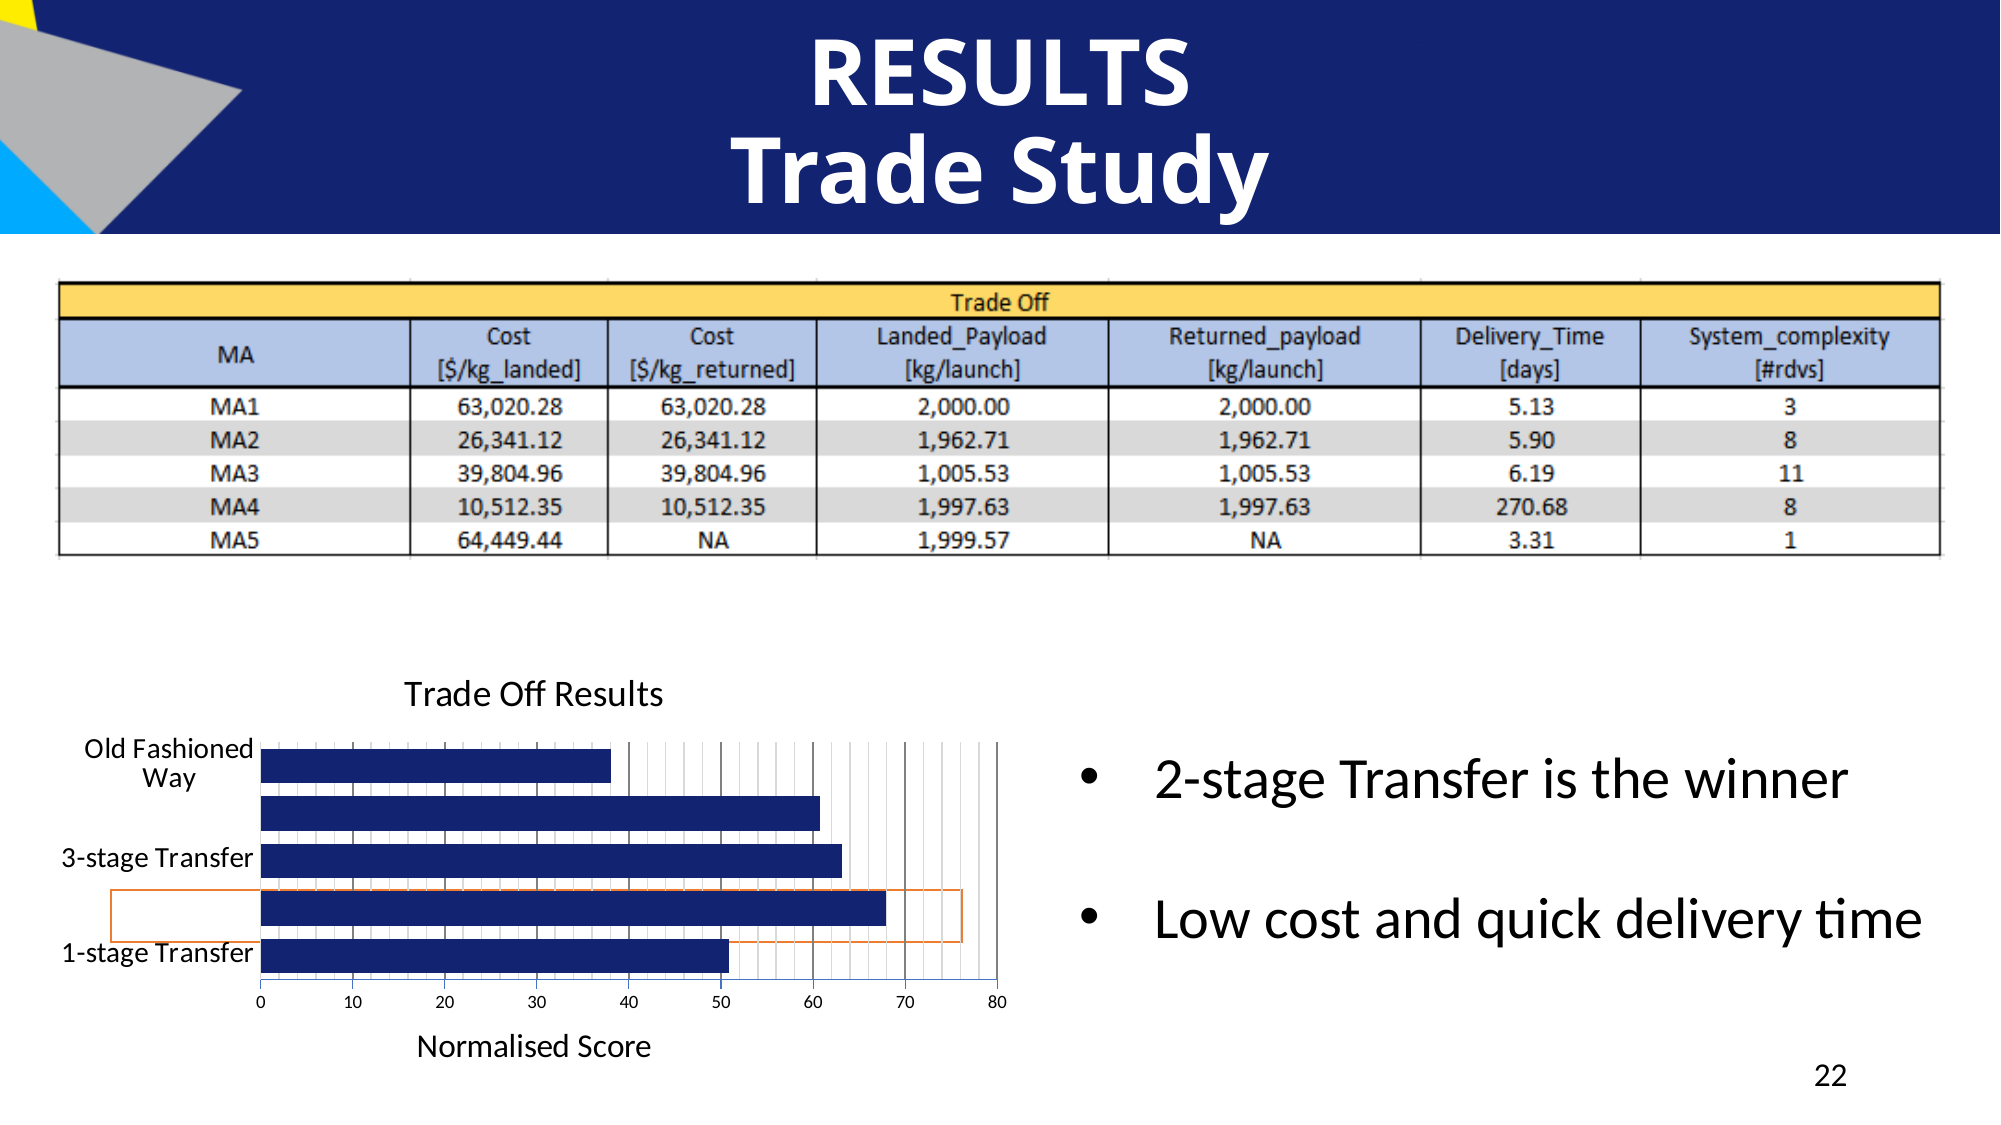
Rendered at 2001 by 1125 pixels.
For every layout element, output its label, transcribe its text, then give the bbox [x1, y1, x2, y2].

picture [55, 278, 1945, 560]
slide_number 22 [1412, 1042, 1863, 1103]
chart [41, 649, 1027, 1100]
picture [0, 0, 2000, 234]
text_box 2-stage Transfer is the winner Low cost and quick delivery time [1064, 732, 1939, 958]
